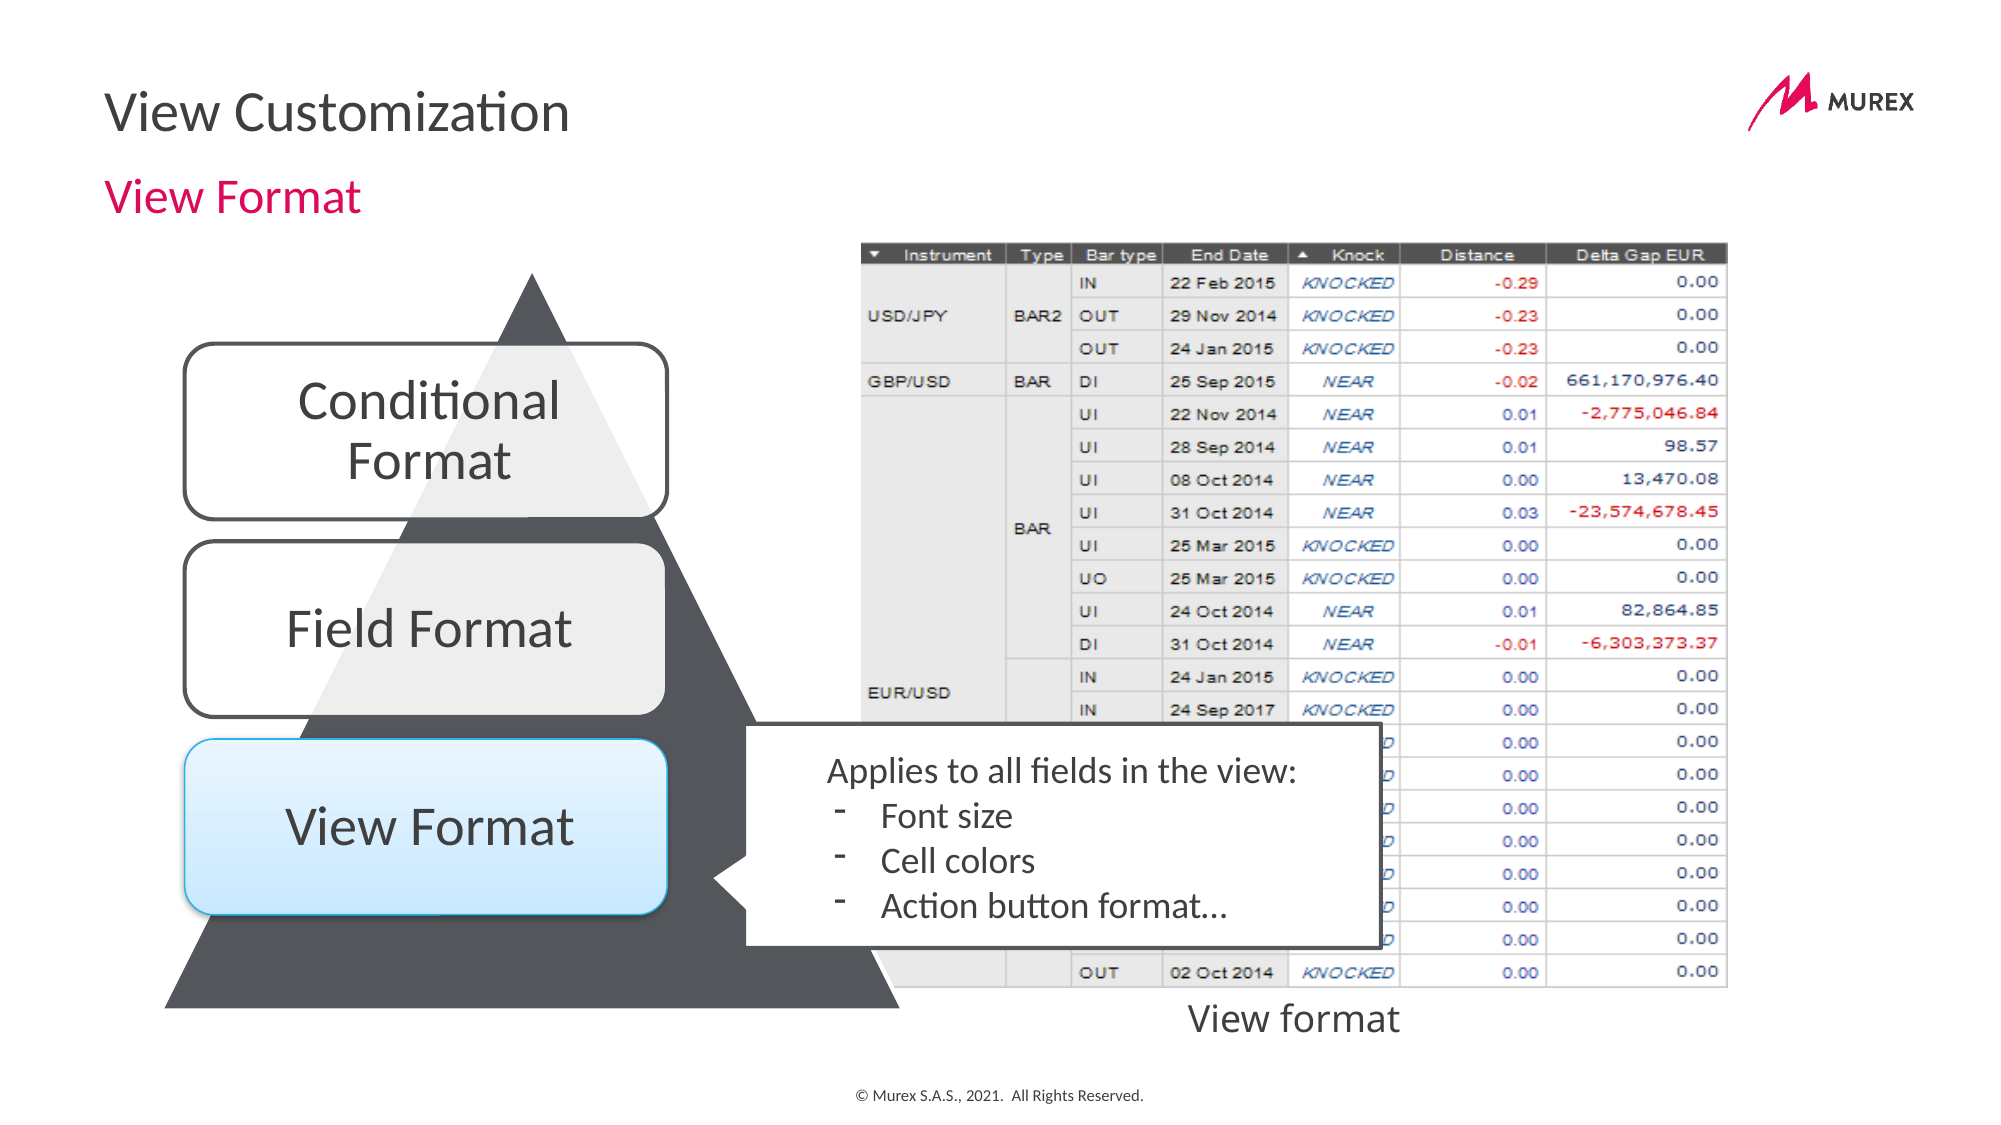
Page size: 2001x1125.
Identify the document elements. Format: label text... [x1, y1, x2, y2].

list View Format [104, 151, 1916, 292]
picture [1742, 66, 1920, 134]
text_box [860, 242, 1728, 1049]
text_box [0, 267, 1336, 1011]
title View Customization [104, 72, 1743, 144]
